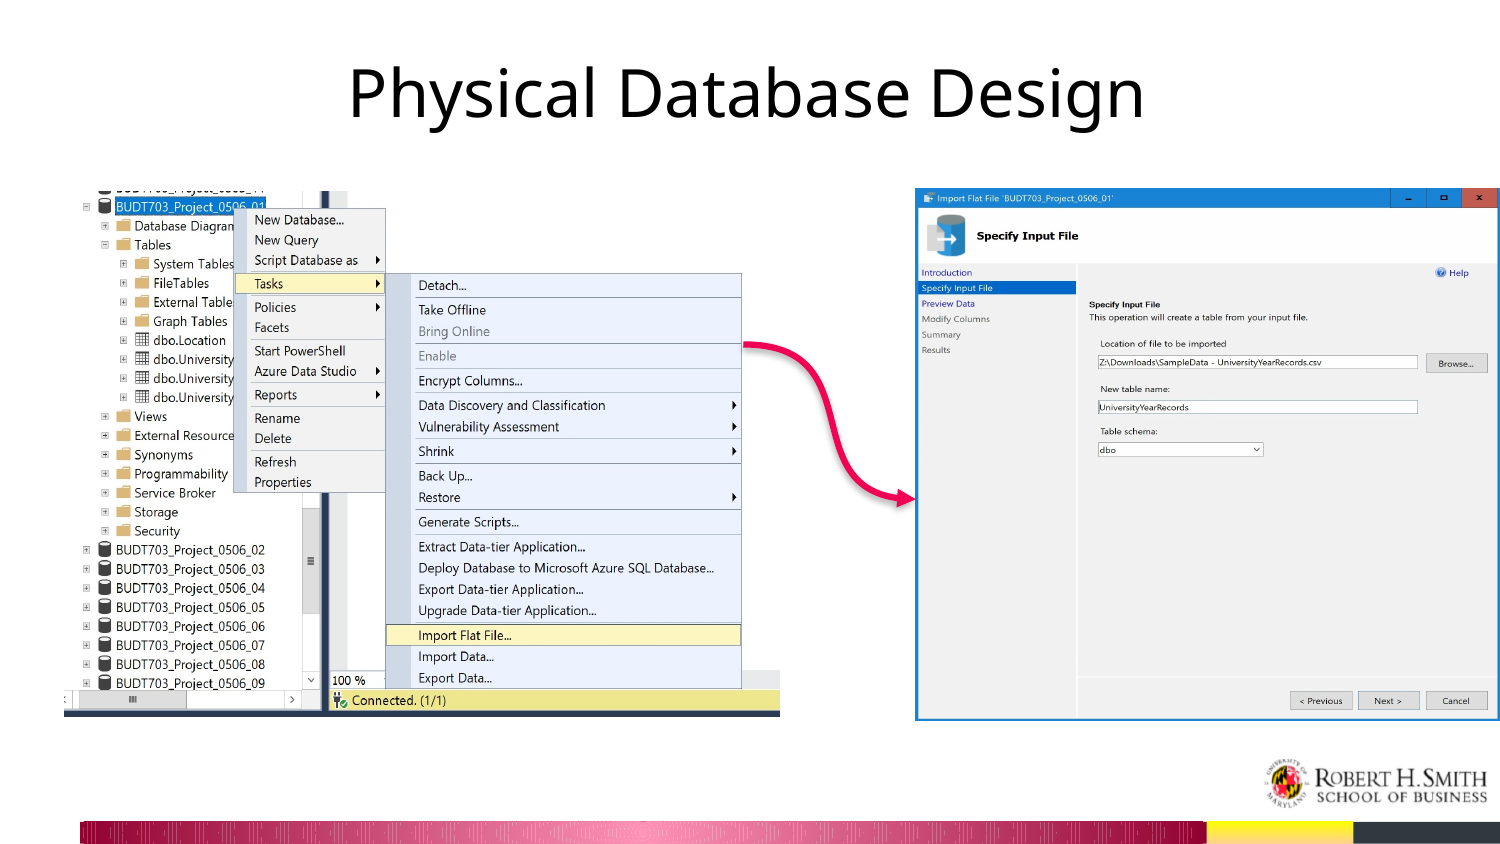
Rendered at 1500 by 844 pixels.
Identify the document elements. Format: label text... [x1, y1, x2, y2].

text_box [743, 344, 917, 500]
picture [64, 191, 780, 718]
title Physical Database Design [332, 30, 1245, 146]
picture [915, 187, 1500, 721]
picture [1230, 735, 1497, 822]
